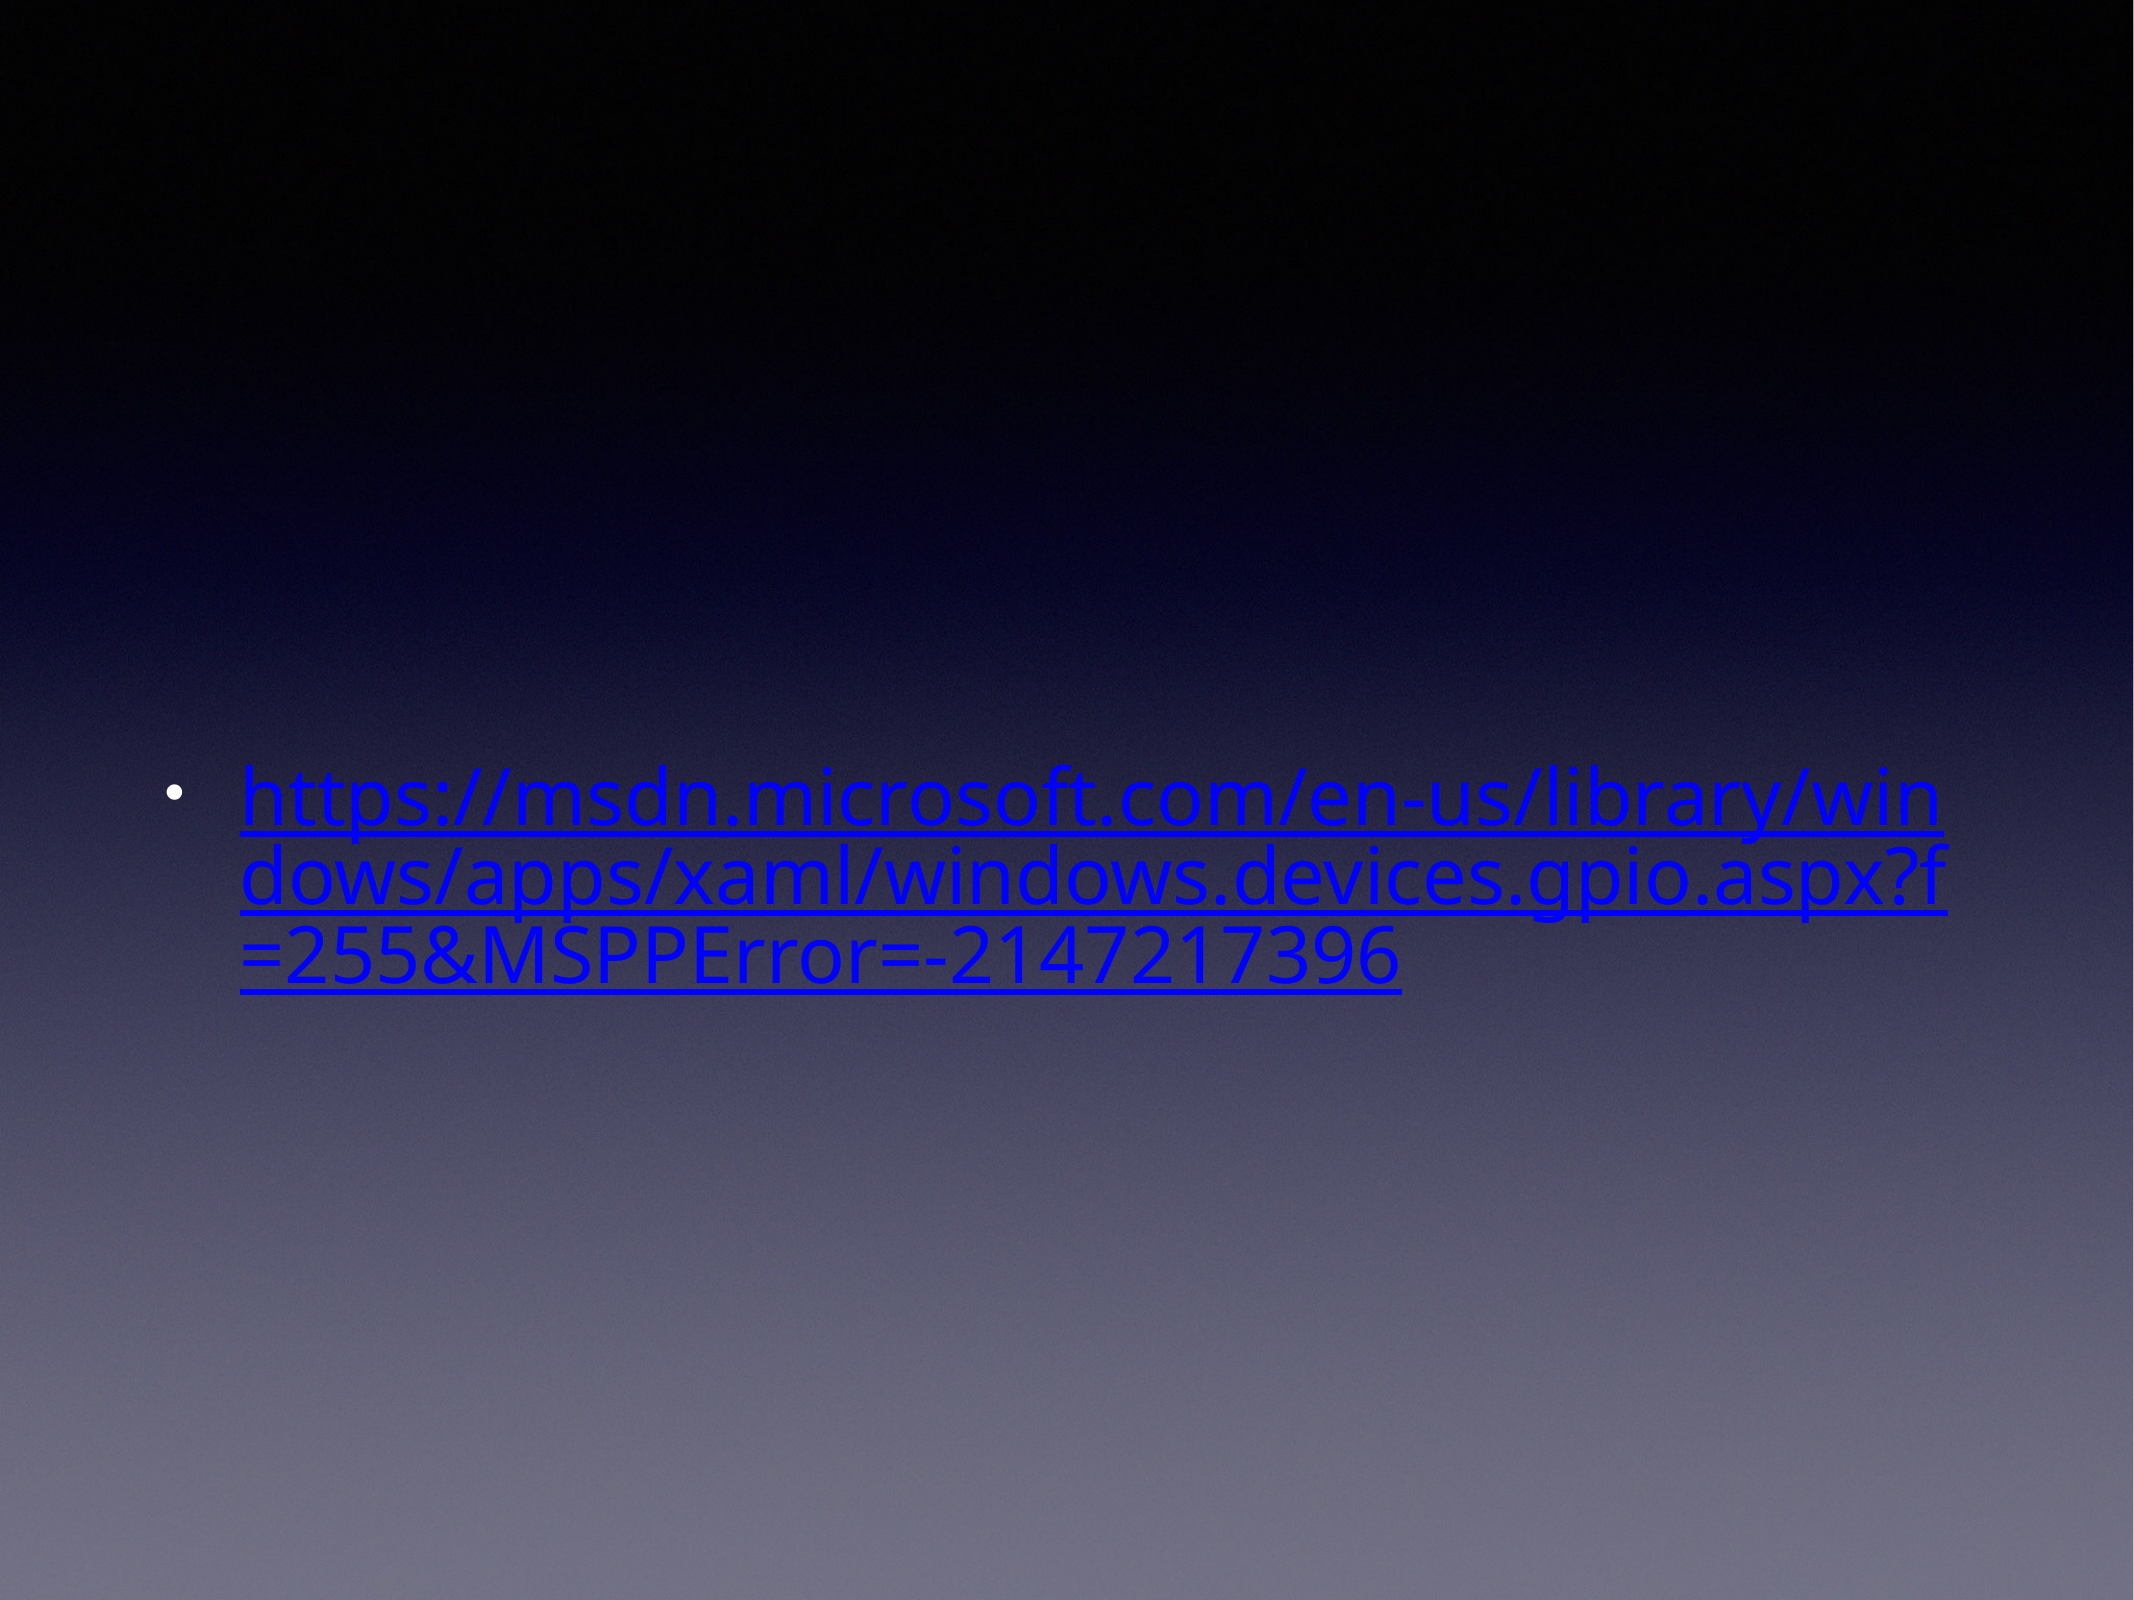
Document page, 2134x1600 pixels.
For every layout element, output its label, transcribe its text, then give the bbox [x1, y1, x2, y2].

picture [0, 0, 2134, 1600]
list https://msdn.microsoft.com/en-us/library/windows/apps/xaml/windows.devices.gpio.aspx?f=255&MSPPError=-2147217396 [155, 207, 1978, 1393]
